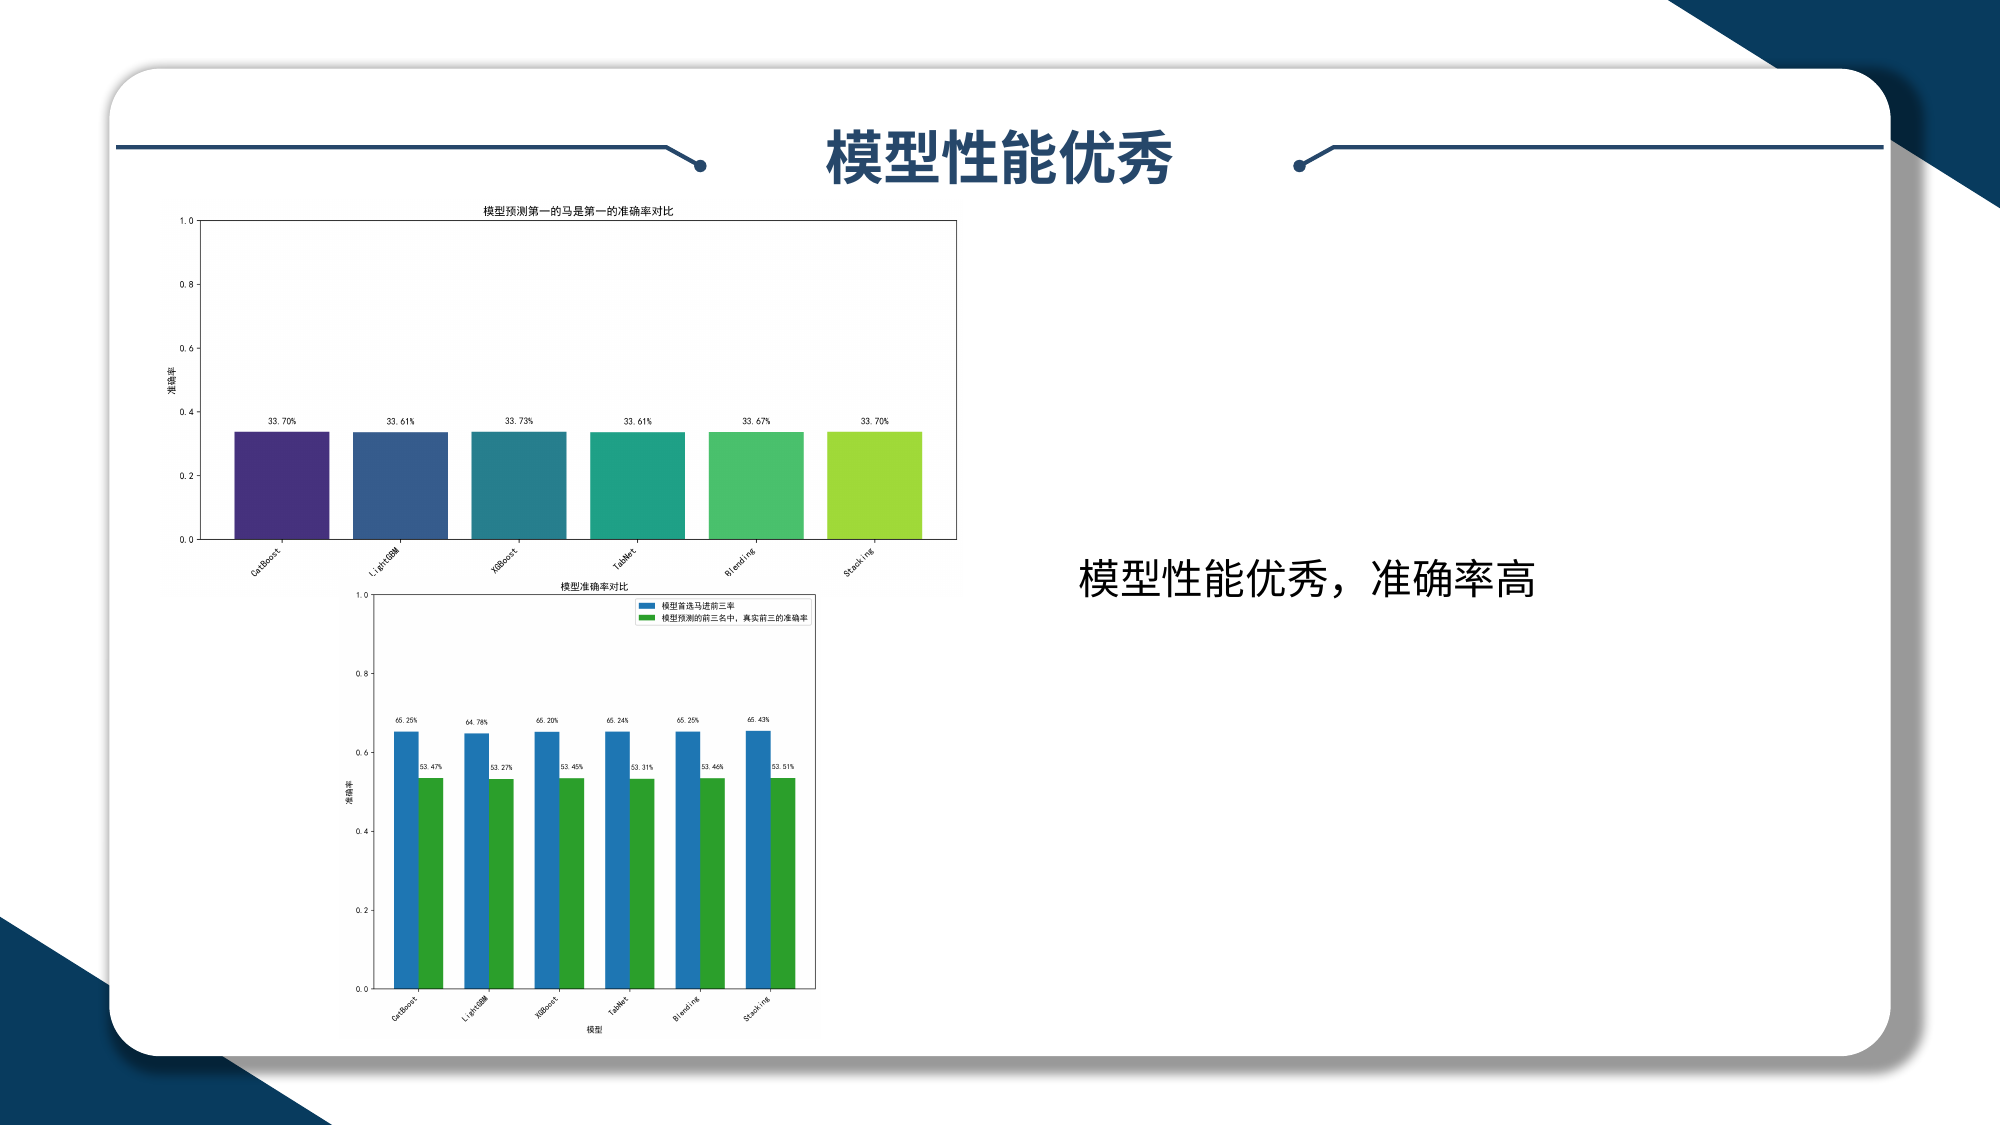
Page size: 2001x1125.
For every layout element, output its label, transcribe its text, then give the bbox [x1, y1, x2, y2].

picture [159, 198, 963, 1039]
text_box 模型性能优秀 [700, 113, 1300, 199]
text_box 模型性能优秀，准确率高 [1063, 545, 1731, 611]
